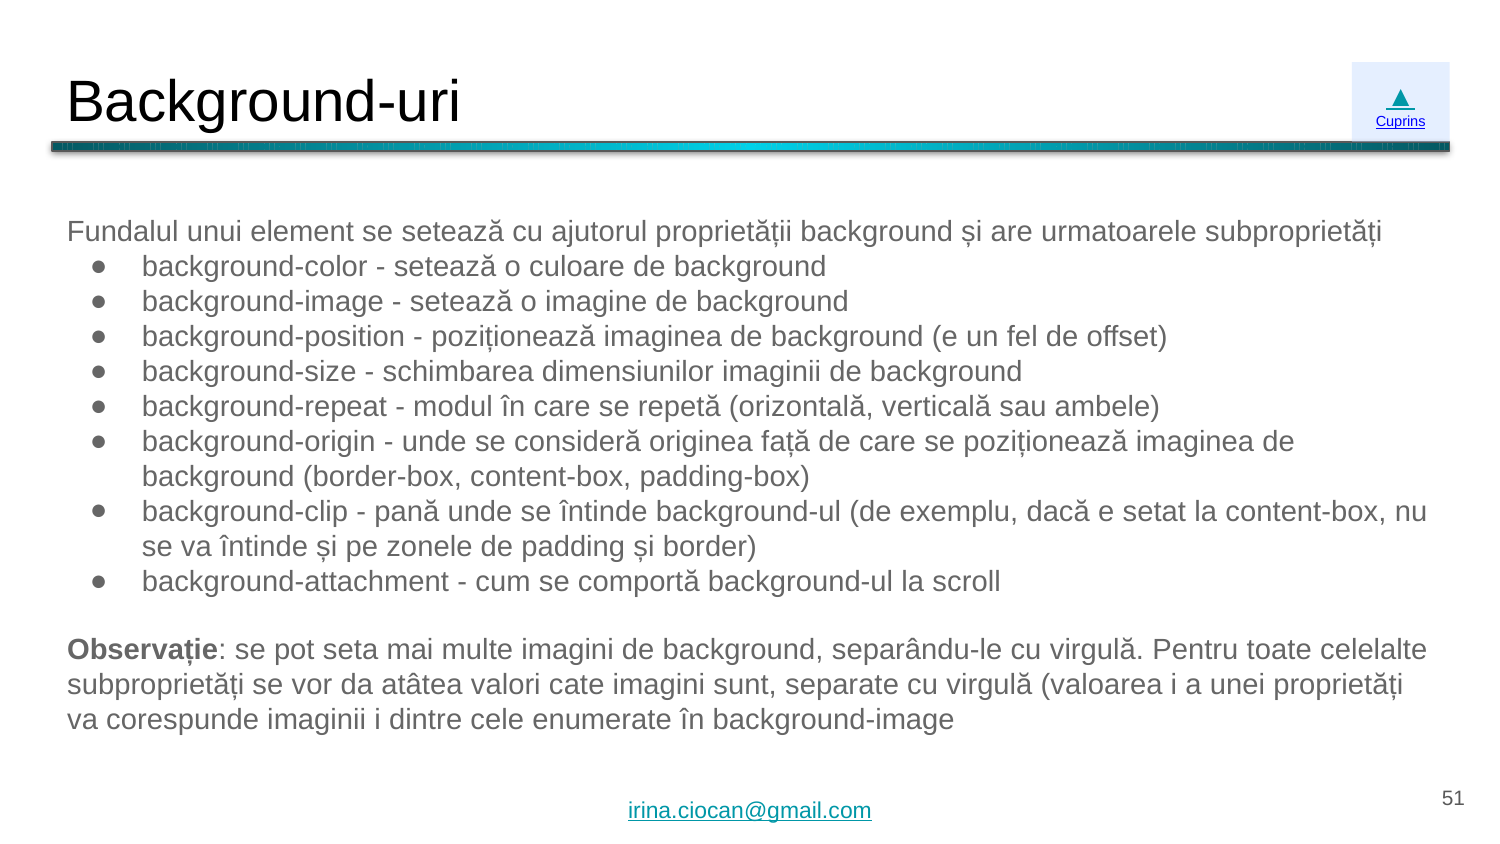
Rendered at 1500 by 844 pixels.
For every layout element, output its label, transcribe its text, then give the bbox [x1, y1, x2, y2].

text_box ▲ Cuprins [1351, 62, 1450, 142]
title Background-uri [51, 48, 1449, 139]
slide_number ‹#› [1389, 764, 1480, 830]
text_box Observație: se pot seta mai multe imagini de background, separându-le cu virgulă. Pentru toate celelalte subproprietăți se vor da atâtea valori cate imagini sunt, separate cu virgulă (valoarea i a unei proprietăți va corespunde imaginii i dintre cele enumerate în background-image [52, 615, 1449, 758]
text_box Fundalul unui element se setează cu ajutorul proprietății background și are urmatoarele subproprietăți background-color - setează o culoare de background background-image - setează o imagine de background background-position - poziționează imaginea de background (e un fel de offset) background-size - schimbarea dimensiunilor imaginii de background background-repeat - modul în care se repetă (orizontală, verticală sau ambele) background-origin - unde se consideră originea față de care se poziționează imaginea de background (border-box, content-box, padding-box) background-clip - pană unde se întinde background-ul (de exemplu, dacă e setat la content-box, nu se va întinde și pe zonele de padding și border) background-attachment - cum se comportă background-ul la scroll [51, 197, 1450, 608]
text_box irina.ciocan@gmail.com [613, 795, 889, 837]
text_box [51, 141, 1450, 151]
